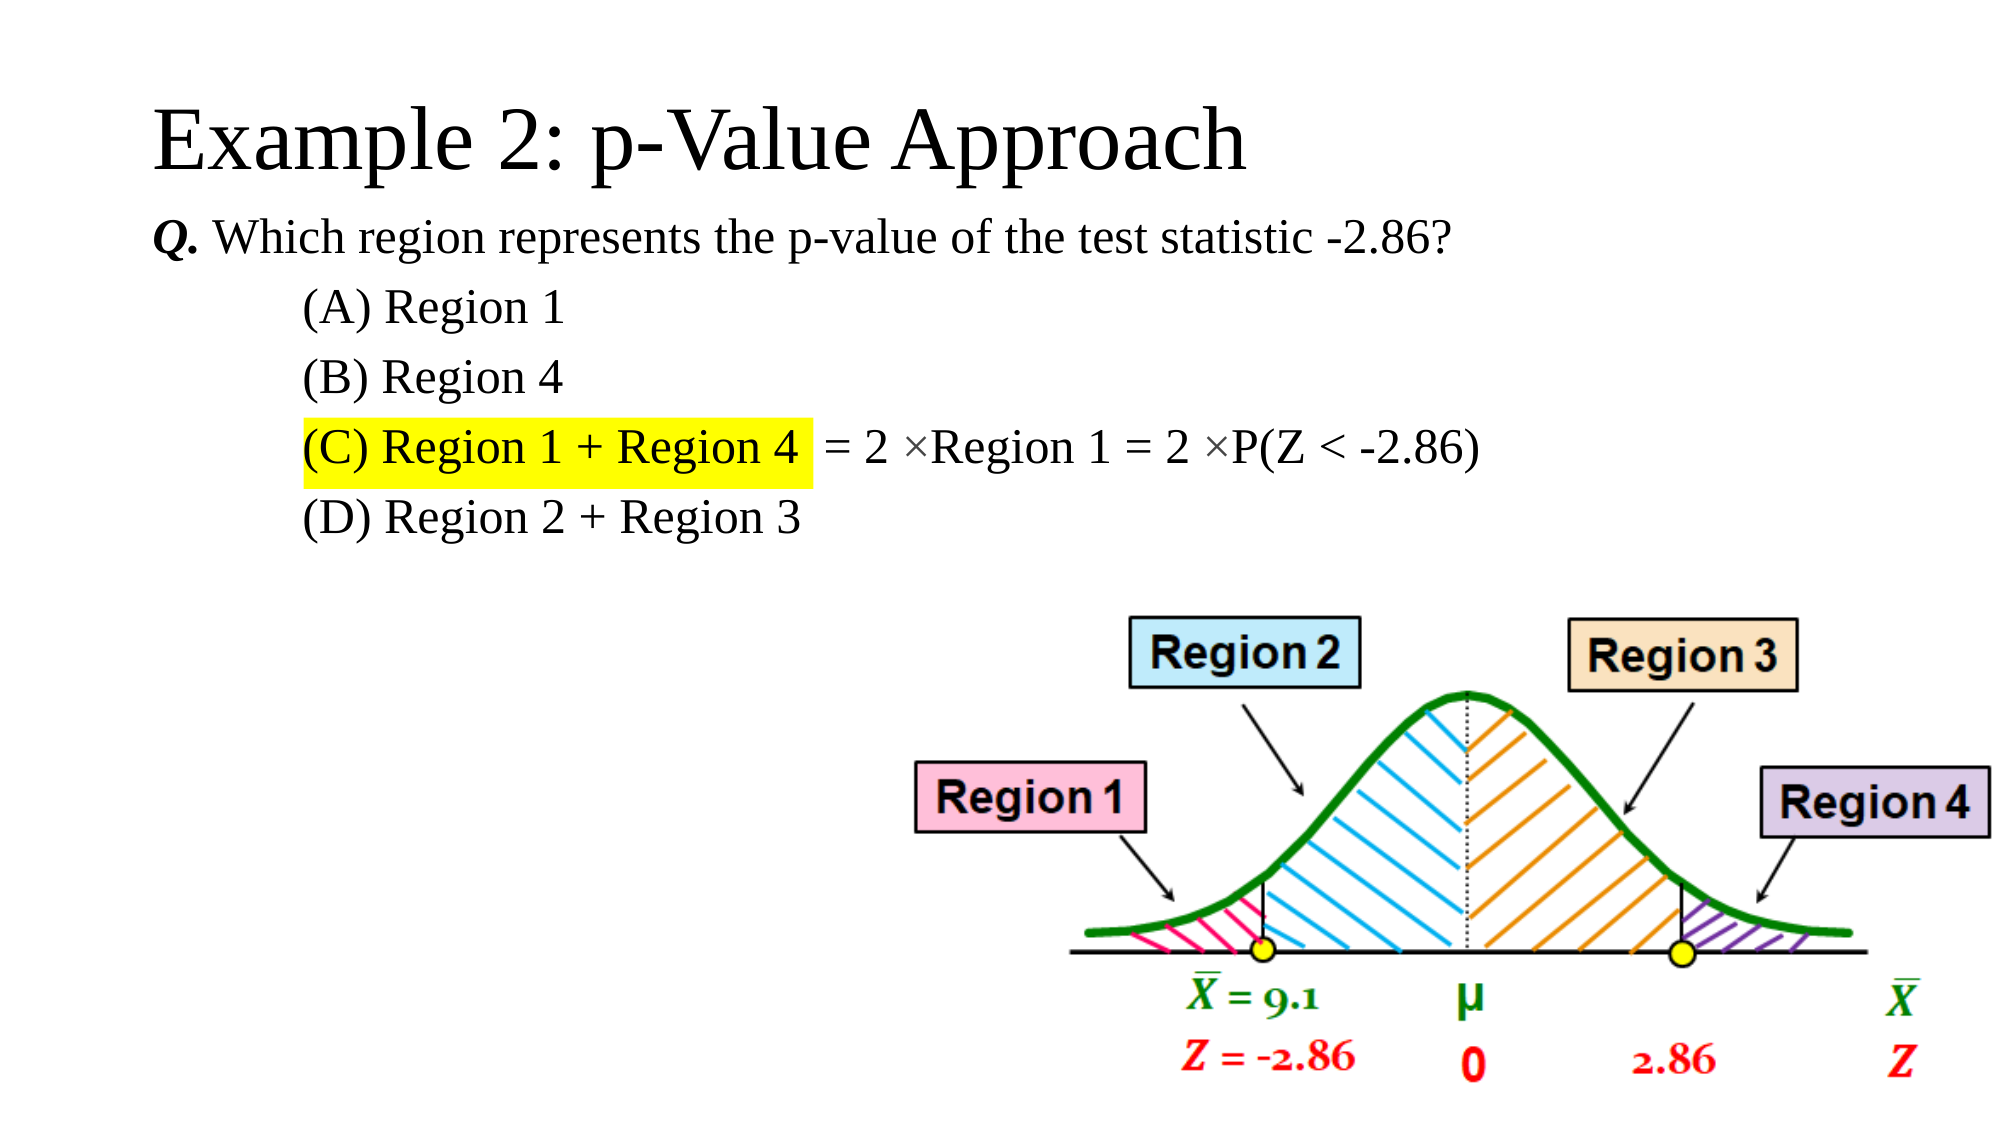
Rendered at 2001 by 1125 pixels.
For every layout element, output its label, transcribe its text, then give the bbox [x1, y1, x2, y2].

picture [906, 610, 2000, 1125]
text_box Example 2: p-Value Approach [137, 59, 1895, 196]
text_box Q. Which region represents the p-value of the test statistic -2.86? (A) Region 1 (B) Region 4 (C) Region 1 + Region 4 = 2 ×Region 1 = 2 ×P(Z < -2.86) (D) Region 2 + Region 3 [137, 195, 1701, 1125]
